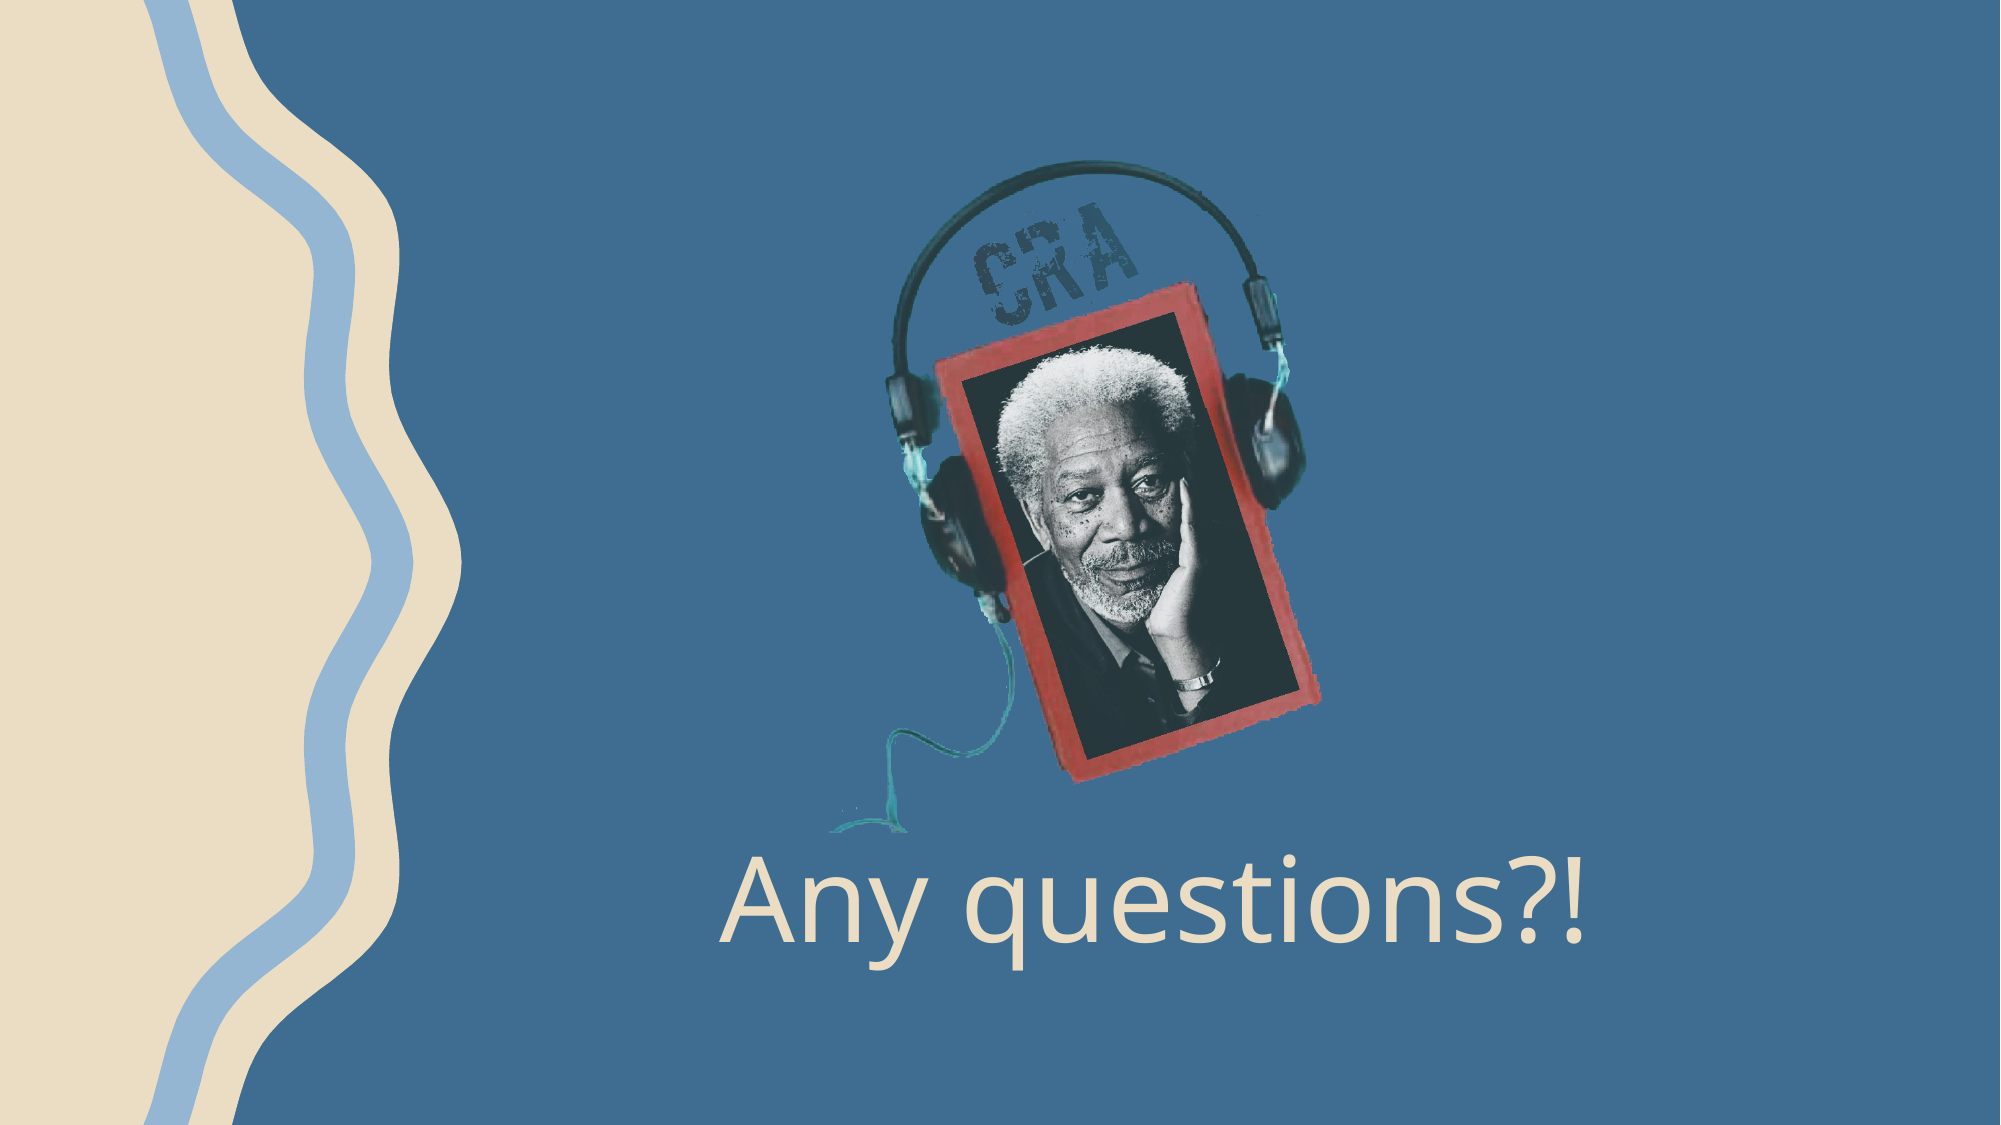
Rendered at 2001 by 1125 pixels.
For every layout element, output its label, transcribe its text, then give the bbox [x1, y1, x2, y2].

title Any questions?! [528, 828, 1782, 976]
picture [764, 148, 1447, 833]
